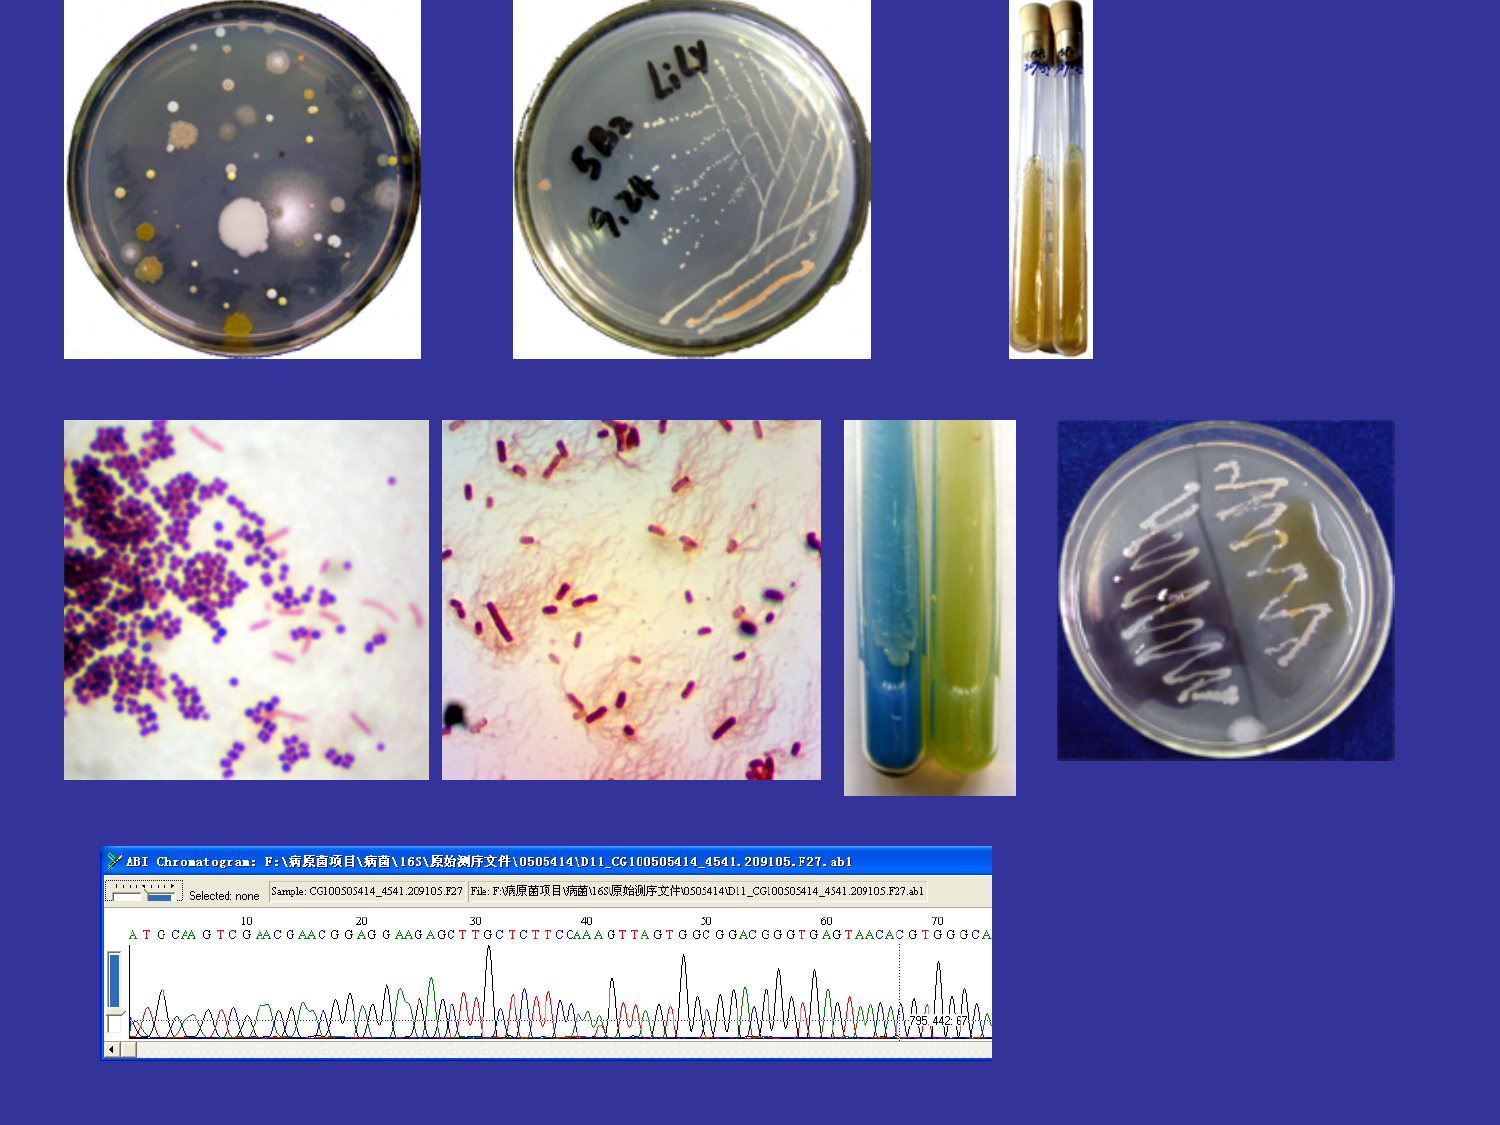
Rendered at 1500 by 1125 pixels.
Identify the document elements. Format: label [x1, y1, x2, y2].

text_box [1056, 420, 1395, 761]
picture [100, 845, 993, 1061]
list [64, 0, 421, 359]
text_box [442, 420, 822, 781]
text_box [844, 420, 1016, 796]
list [64, 420, 430, 780]
list [1009, 0, 1094, 360]
list [513, 0, 871, 359]
